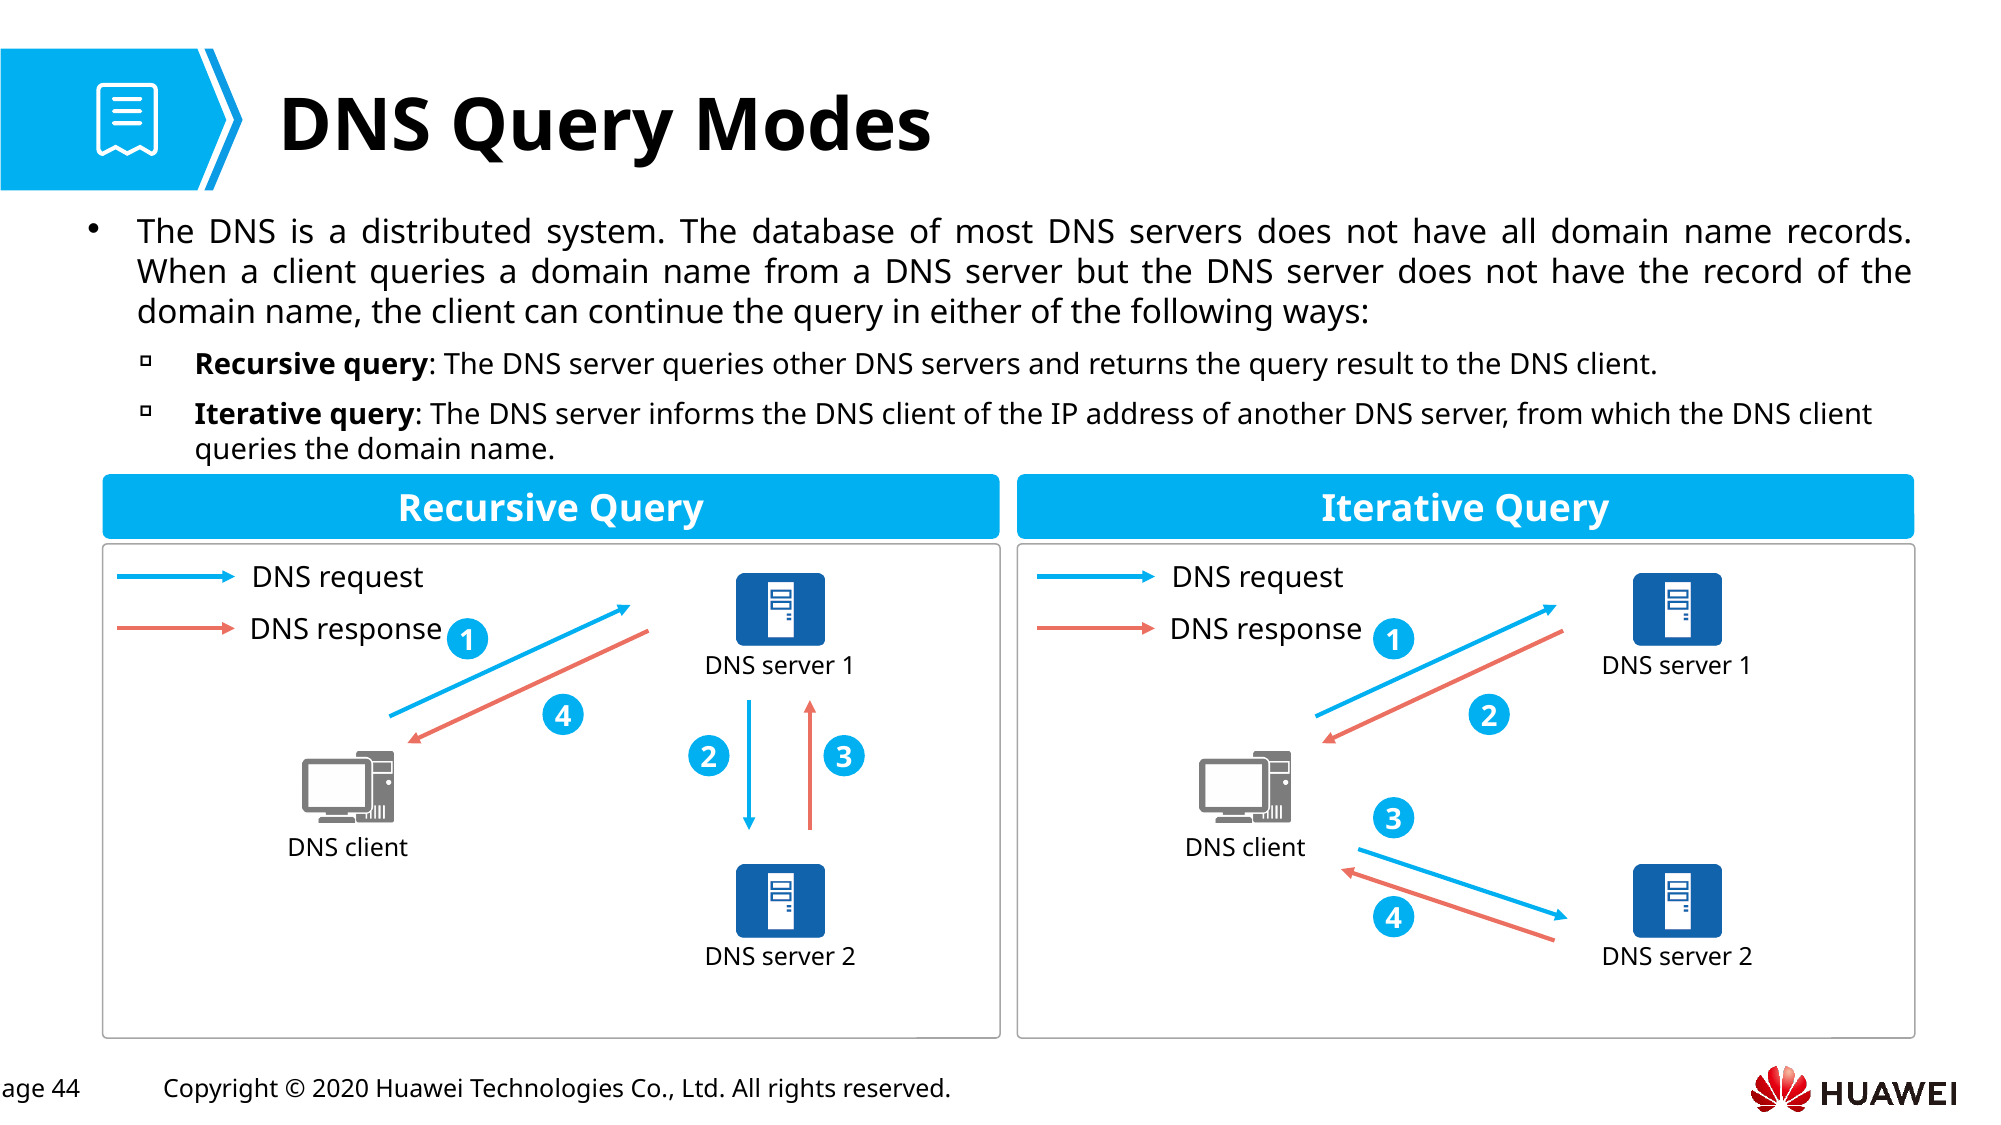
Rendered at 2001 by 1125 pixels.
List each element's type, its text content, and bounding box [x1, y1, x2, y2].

text_box 1 [1375, 618, 1413, 630]
text_box [102, 543, 1001, 1039]
picture [1633, 864, 1722, 938]
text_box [1340, 869, 1555, 941]
text_box 3 [823, 735, 865, 777]
text_box 2 [688, 735, 730, 777]
title DNS Query Modes [261, 73, 1875, 180]
text_box 3 [1373, 797, 1415, 839]
text_box DNS response [234, 603, 461, 653]
text_box DNS server 2 [1564, 932, 1790, 979]
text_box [407, 630, 649, 744]
text_box DNS server 1 [667, 641, 893, 688]
list The DNS is a distributed system. The database of most DNS servers does not have all domain name records. When a client queries a domain name from a DNS server but the DNS server does not have the record of the domain name, the client can continue the query in either of the following ways: Recursive query: The DNS server queries other DNS servers and returns the query result to the DNS client. Iterative query: The DNS server informs the DNS client of the IP address of another DNS server, from which the DNS client queries the domain name. [73, 203, 1930, 972]
text_box 1 [449, 618, 487, 630]
text_box DNS response [1154, 603, 1381, 653]
text_box DNS request [1156, 551, 1383, 602]
picture [736, 864, 825, 938]
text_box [1358, 849, 1568, 919]
text_box DNS request [236, 551, 463, 602]
text_box Iterative Query [1017, 474, 1915, 539]
text_box DNS server 1 [1564, 641, 1790, 688]
text_box DNS client [1142, 823, 1348, 870]
text_box DNS server 2 [667, 932, 893, 979]
picture [736, 573, 825, 646]
text_box DNS client [245, 823, 451, 870]
picture [1199, 751, 1291, 823]
picture [302, 751, 394, 823]
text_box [1321, 630, 1564, 744]
picture [1751, 1066, 1956, 1112]
text_box Recursive Query [102, 474, 1000, 539]
picture [1633, 573, 1722, 646]
text_box [1017, 543, 1915, 1039]
